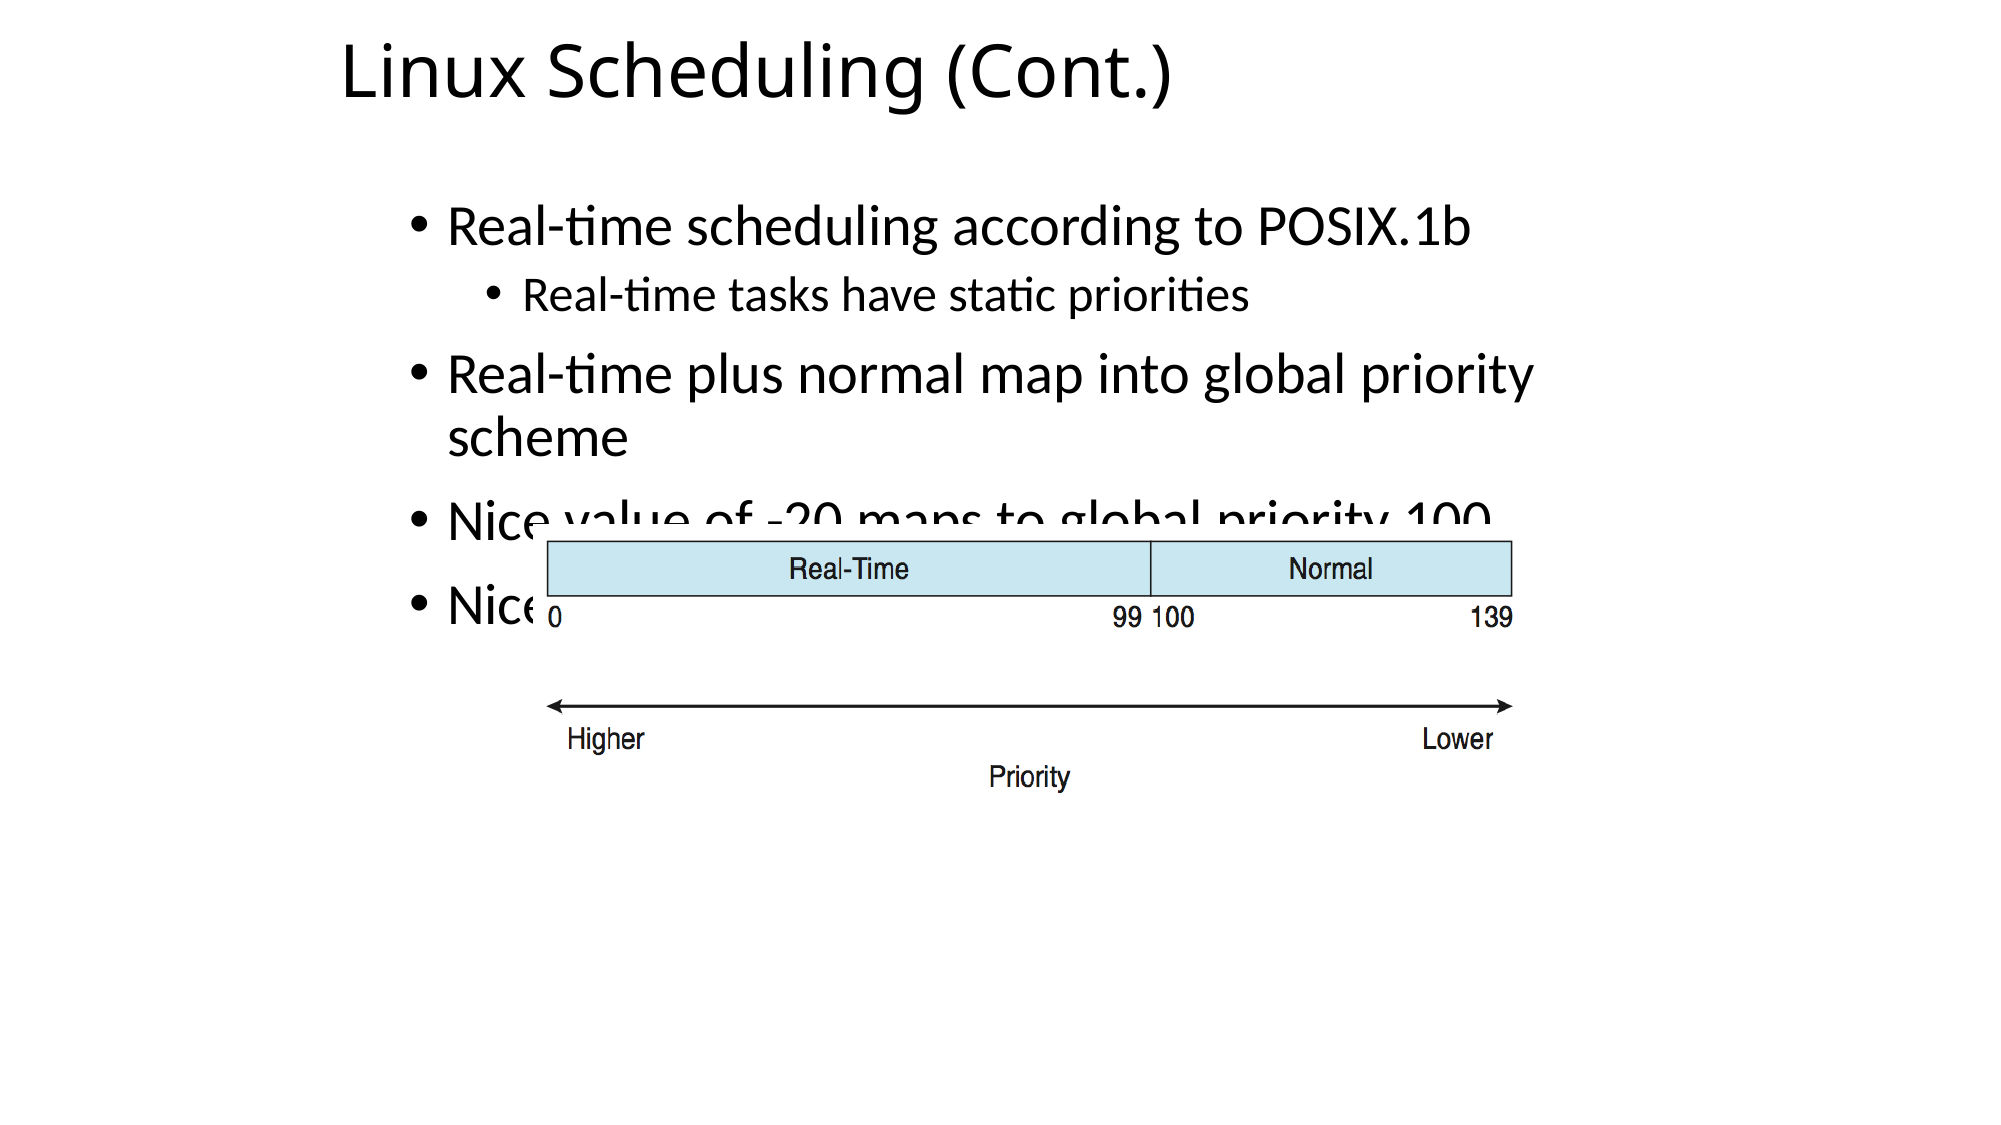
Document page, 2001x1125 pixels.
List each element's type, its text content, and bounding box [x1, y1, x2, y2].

list Real-time scheduling according to POSIX.1b Real-time tasks have static priorities Real-time plus normal map into global priority scheme Nice value of -20 maps to global priority 100 Nice value of +19 maps to priority 139 [394, 187, 1673, 931]
title Linux Scheduling (Cont.) [324, 26, 1675, 122]
picture [533, 524, 1531, 805]
